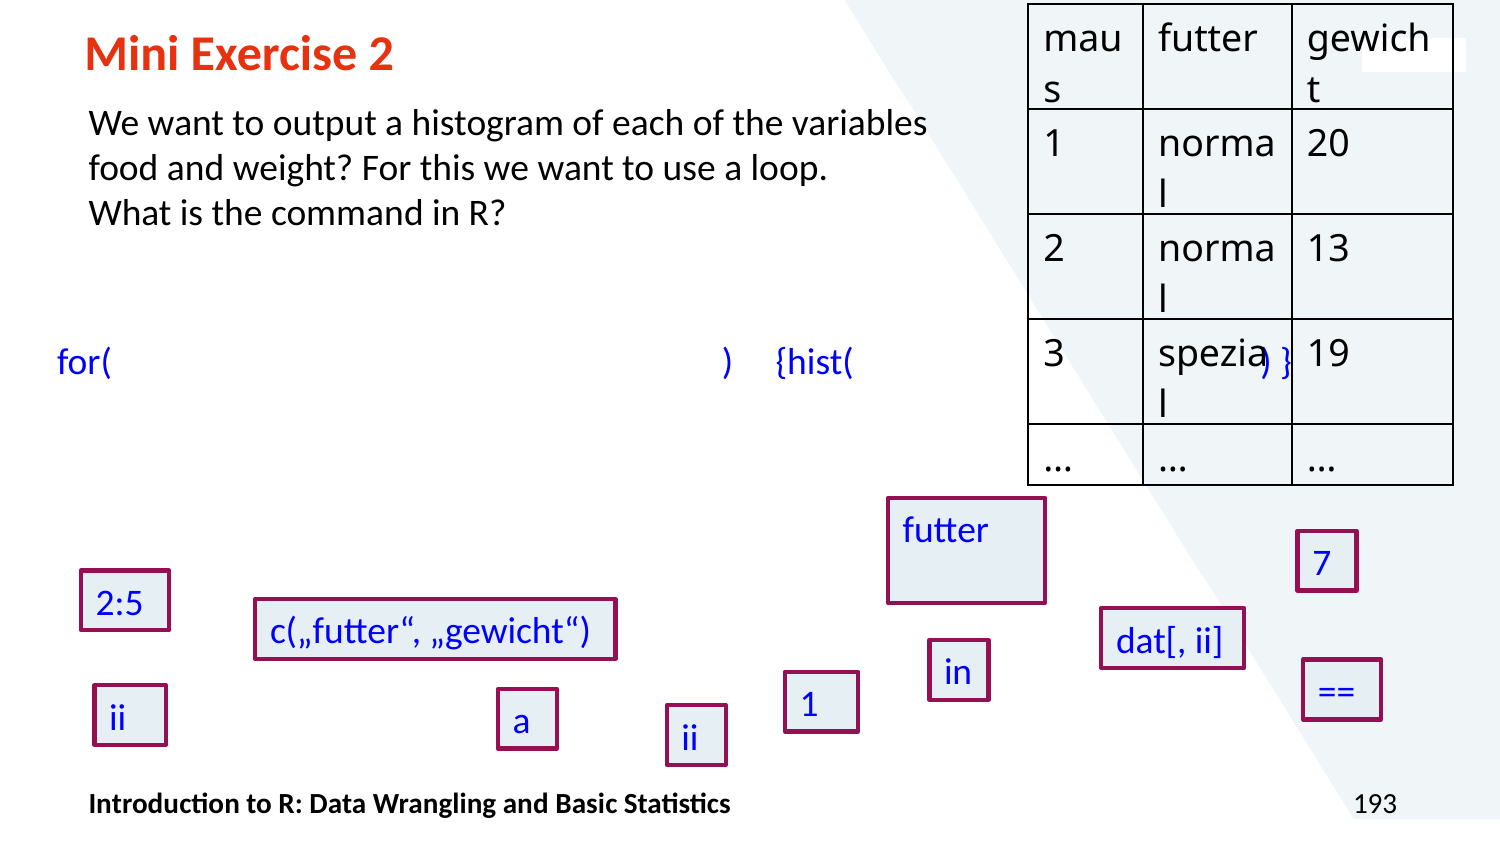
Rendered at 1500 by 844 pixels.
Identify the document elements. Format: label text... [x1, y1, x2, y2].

text_box 2:5 [79, 568, 171, 632]
table_cell 19 [1293, 320, 1452, 423]
text_box for( ) {hist( ) } [56, 337, 1027, 413]
table_header gewicht [1293, 5, 1452, 108]
text_box [1454, 38, 1466, 72]
text_box 1 [783, 670, 860, 734]
text_box in [927, 638, 991, 702]
text_box a [496, 687, 559, 751]
table_header maus [1029, 5, 1142, 108]
table_cell 3 [1029, 320, 1142, 423]
text_box == [1301, 657, 1383, 722]
table_header futter [1144, 5, 1291, 108]
table_cell 2 [1029, 215, 1142, 318]
slide_number 193 [1263, 785, 1398, 819]
table_cell normal [1144, 215, 1291, 318]
table_cell normal [1144, 110, 1291, 213]
table_cell 20 [1293, 110, 1452, 213]
text_box c(„futter“, „gewicht“) [253, 597, 618, 661]
picture [0, 0, 1500, 819]
title Mini Exercise 2 [84, 18, 1027, 88]
text_box futter [886, 496, 1047, 605]
table_cell … [1029, 425, 1142, 484]
text_box for( ) {hist( ) } [1454, 337, 1464, 413]
text_box ii [92, 683, 168, 747]
table_cell … [1293, 425, 1452, 484]
table_cell spezial [1144, 320, 1291, 423]
list We want to output a histogram of each of the variables food and weight? For this we want to use a loop. What is the command in R? [88, 97, 986, 274]
table_cell … [1144, 425, 1291, 484]
text_box 7 [1295, 529, 1359, 593]
table_cell 13 [1293, 215, 1452, 318]
text_box dat[, ii] [1099, 606, 1246, 670]
text_box ii [665, 703, 728, 767]
footer Introduction to R: Data Wrangling and Basic Statistics [88, 785, 1217, 819]
table_cell 1 [1029, 110, 1142, 213]
text_box [22, 2, 394, 105]
